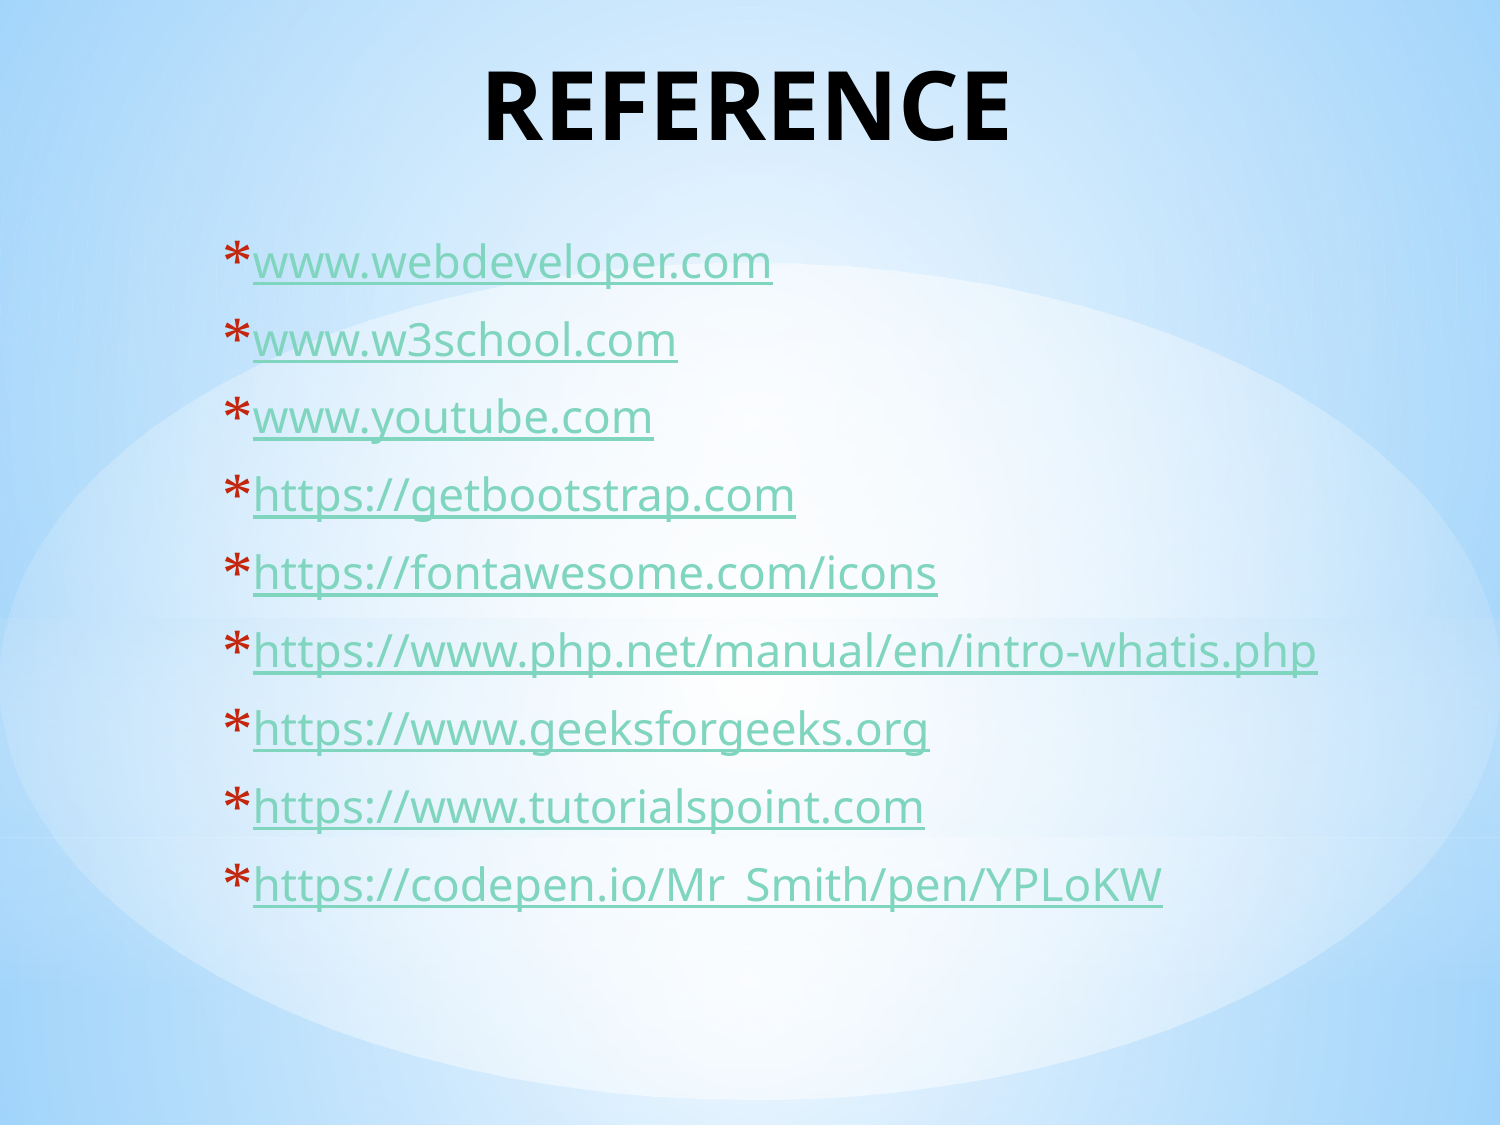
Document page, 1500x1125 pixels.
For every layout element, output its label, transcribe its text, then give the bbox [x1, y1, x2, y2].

list www.webdeveloper.com www.w3school.com www.youtube.com https://getbootstrap.com https://fontawesome.com/icons https://www.php.net/manual/en/intro-whatis.php https://www.geeksforgeeks.org https://www.tutorialspoint.com https://codepen.io/Mr_Smith/pen/YPLoKW [200, 224, 1363, 1013]
title REFERENCE [212, 37, 1281, 224]
